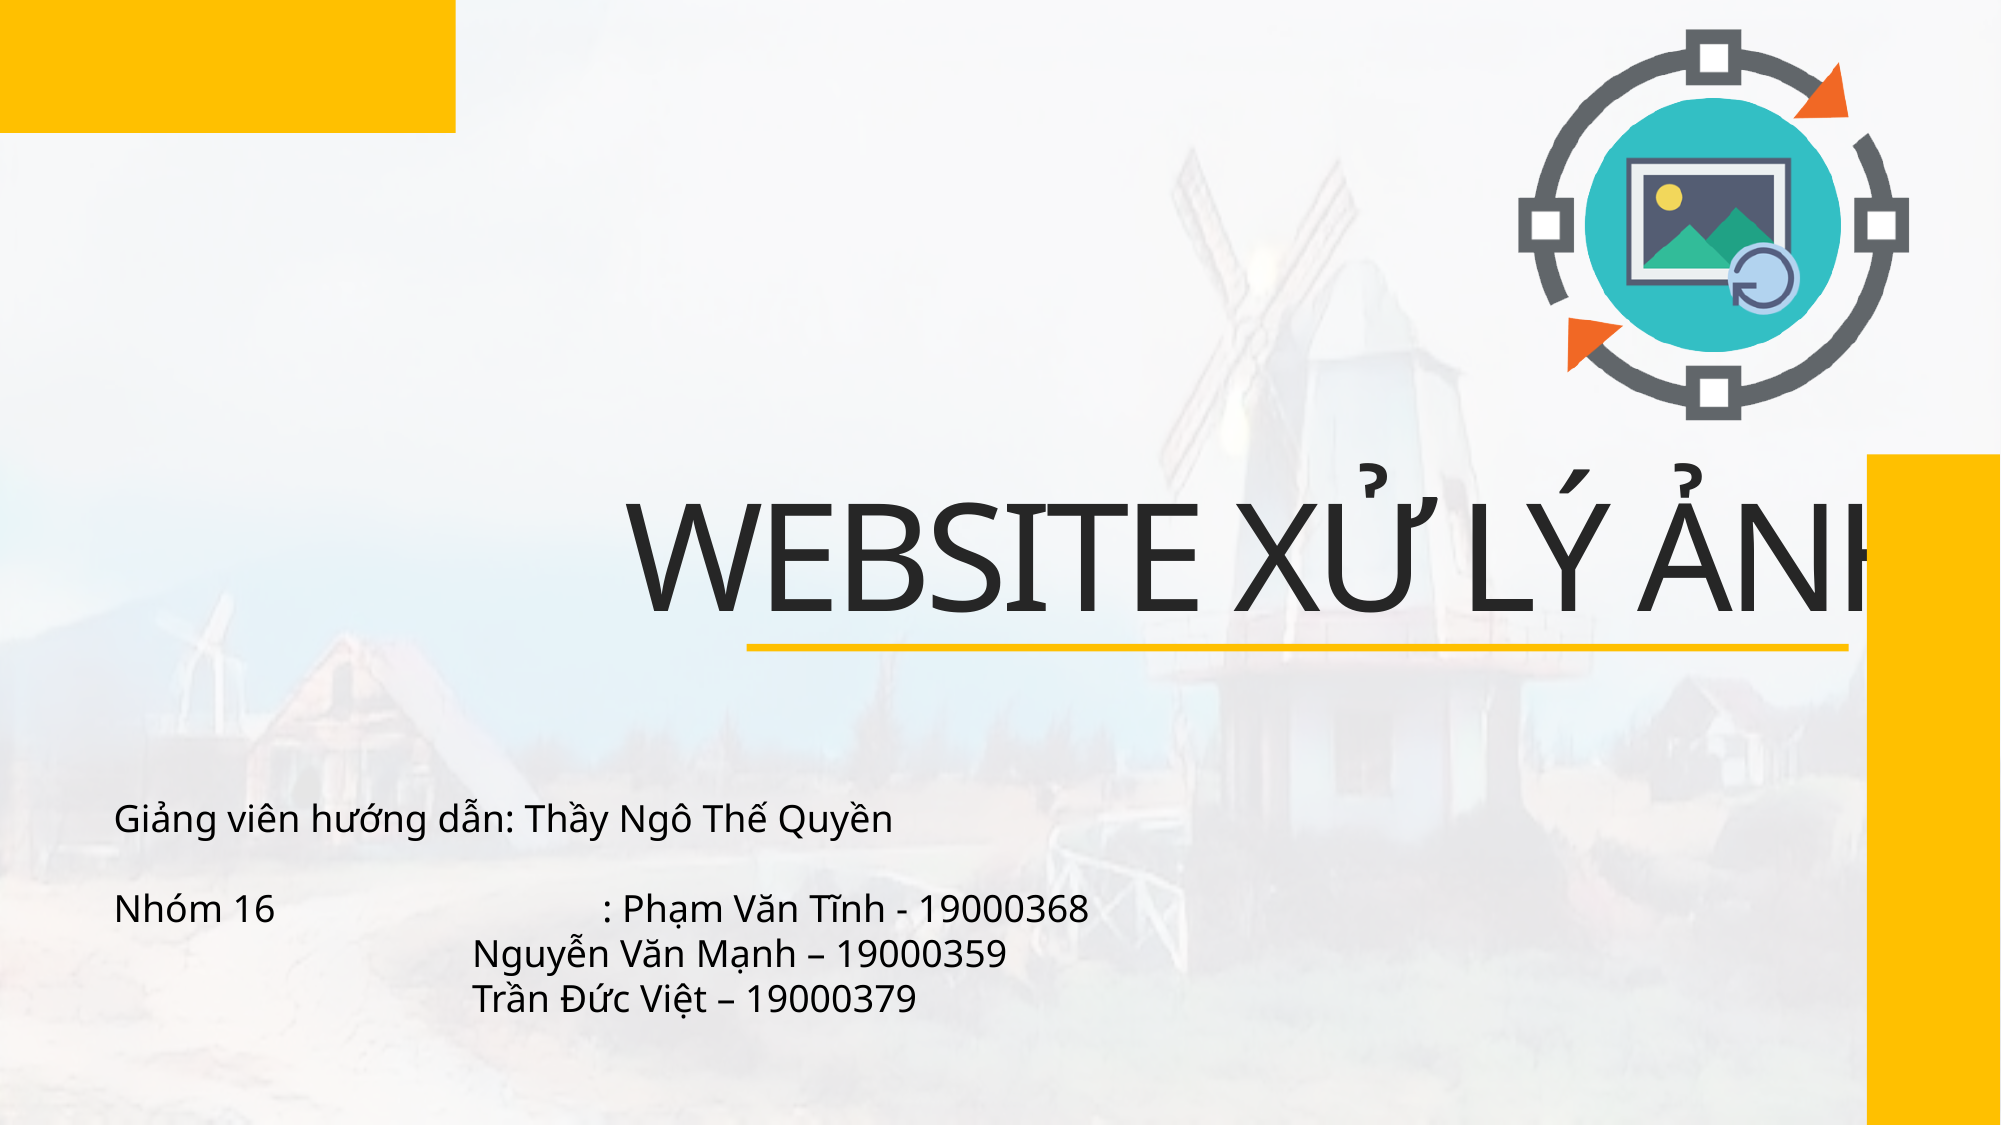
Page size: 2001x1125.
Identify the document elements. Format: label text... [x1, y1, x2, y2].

picture [1477, 0, 1934, 466]
text_box [746, 643, 1850, 652]
text_box [0, 0, 457, 134]
text_box Giảng viên hướng dẫn: Thầy Ngô Thế Quyền Nhóm 16 : Phạm Văn Tĩnh - 19000368 Nguyễn Văn Mạnh – 19000359 Trần Đức Việt – 19000379 [98, 787, 1425, 1028]
text_box WEBSITE XỬ LÝ ẢNH [609, 454, 1866, 650]
text_box [1866, 453, 2000, 1125]
